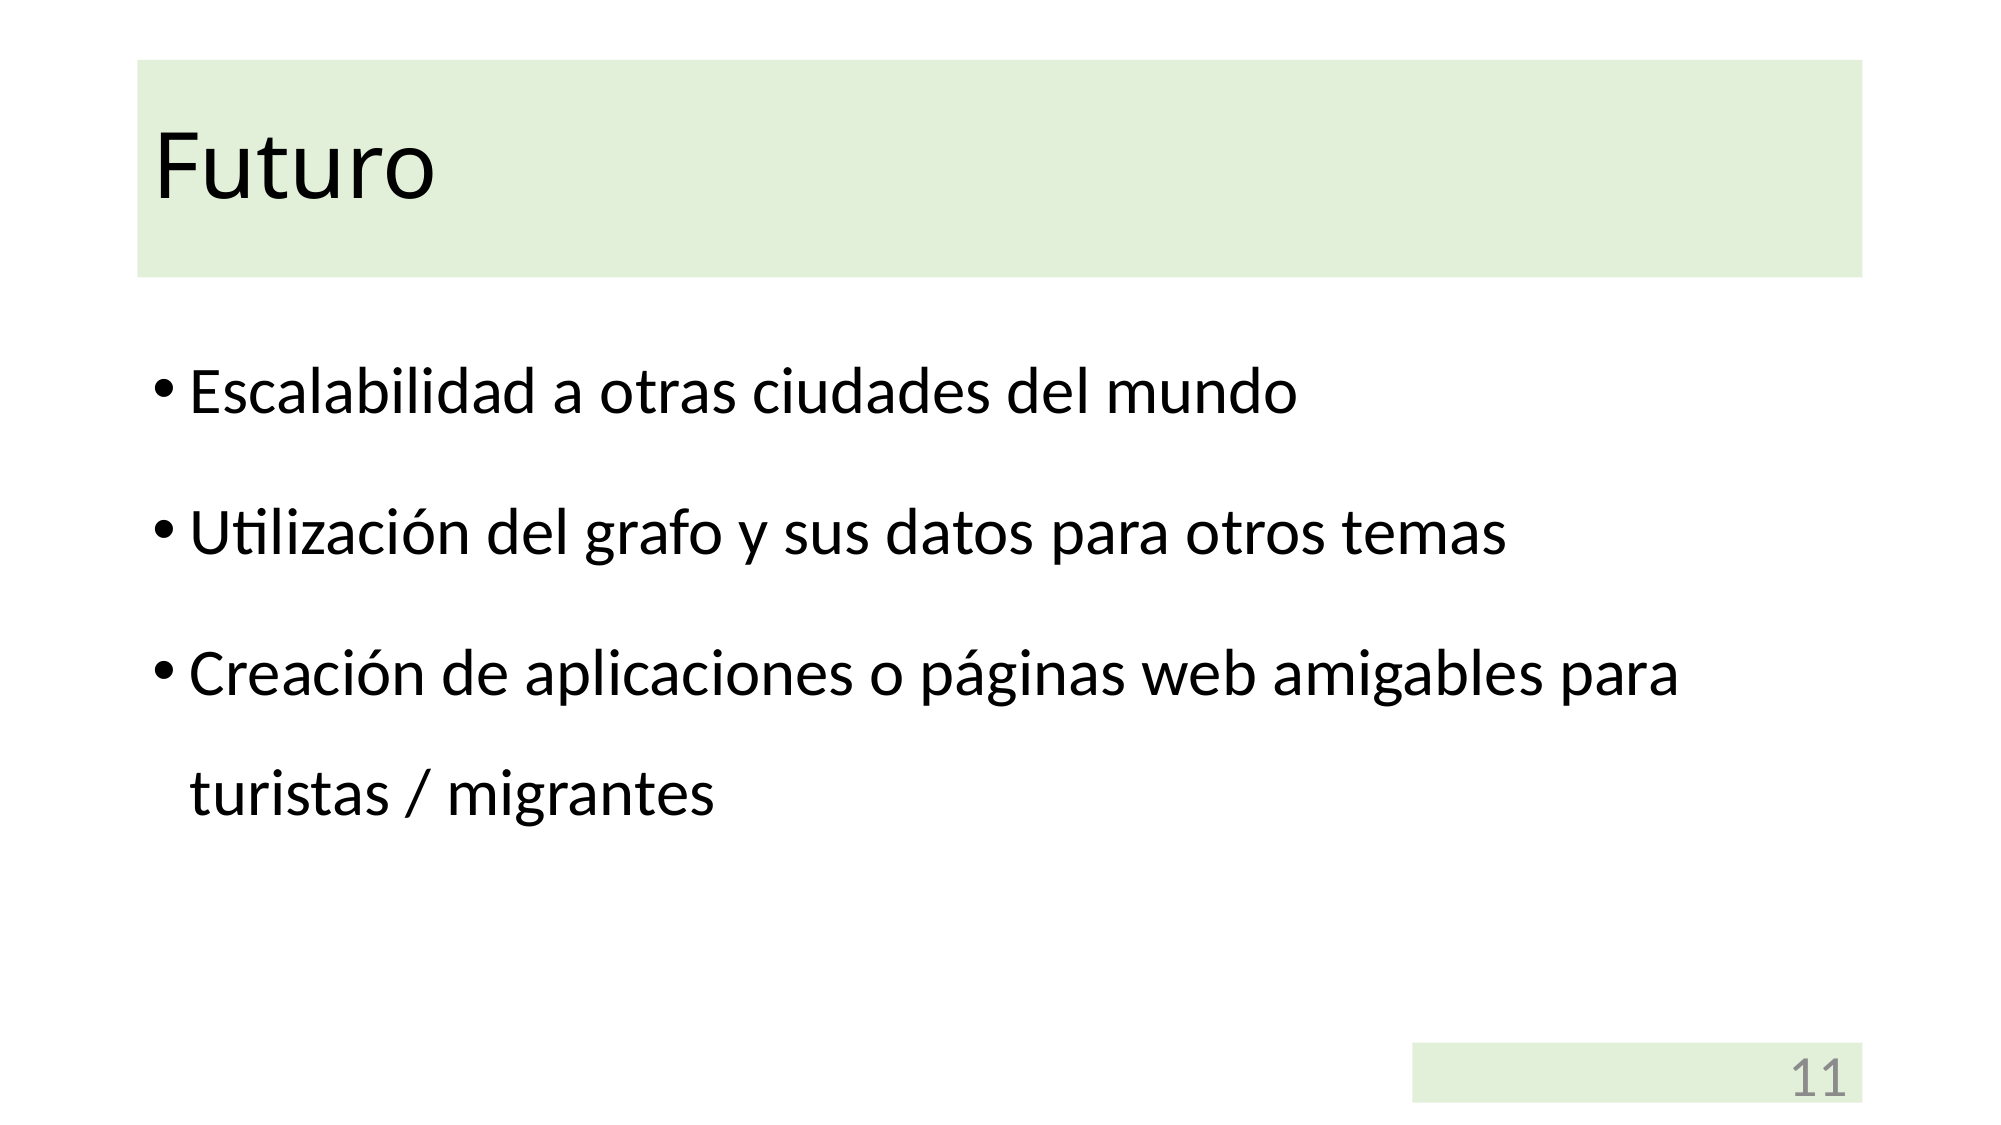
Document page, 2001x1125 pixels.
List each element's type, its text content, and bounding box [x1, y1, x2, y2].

slide_number 11 [1412, 1042, 1863, 1103]
title Futuro [137, 59, 1863, 278]
list Escalabilidad a otras ciudades del mundo Utilización del grafo y sus datos para otros temas Creación de aplicaciones o páginas web amigables para turistas / migrantes [137, 299, 1863, 1014]
